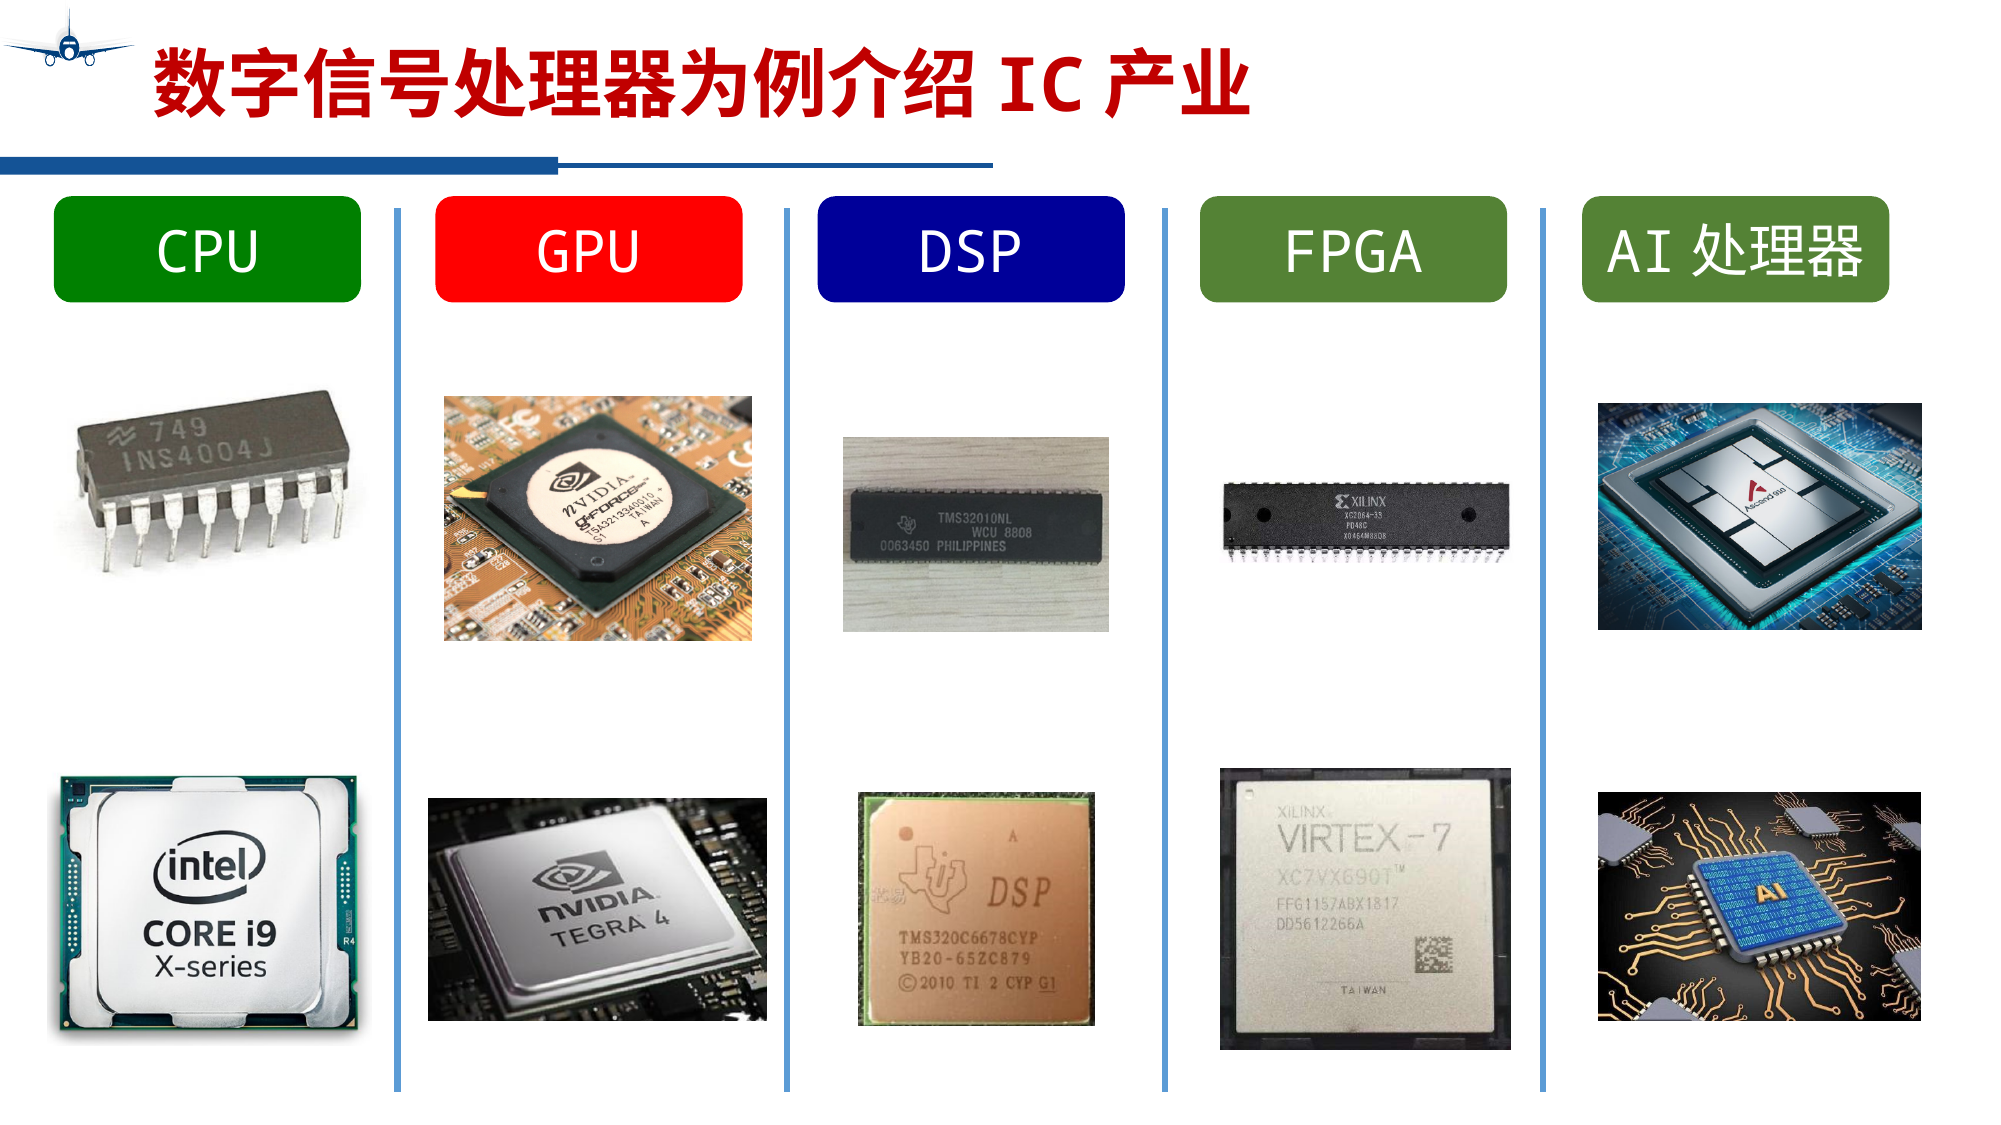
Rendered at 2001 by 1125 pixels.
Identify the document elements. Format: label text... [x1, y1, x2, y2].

picture [1598, 792, 1921, 1021]
picture [428, 798, 767, 1021]
picture [1220, 768, 1511, 1050]
text_box AI处理器 [1581, 195, 1891, 304]
text_box DSP [816, 195, 1126, 304]
picture [1598, 403, 1922, 630]
picture [444, 396, 752, 641]
text_box CPU [52, 195, 363, 304]
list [45, 366, 370, 588]
title 数字信号处理器为例介绍IC产业 [137, 5, 1863, 170]
picture [843, 437, 1110, 632]
text_box GPU [434, 195, 744, 304]
picture [858, 792, 1095, 1026]
picture [47, 763, 372, 1046]
picture [1211, 481, 1520, 563]
text_box FPGA [1198, 195, 1509, 304]
